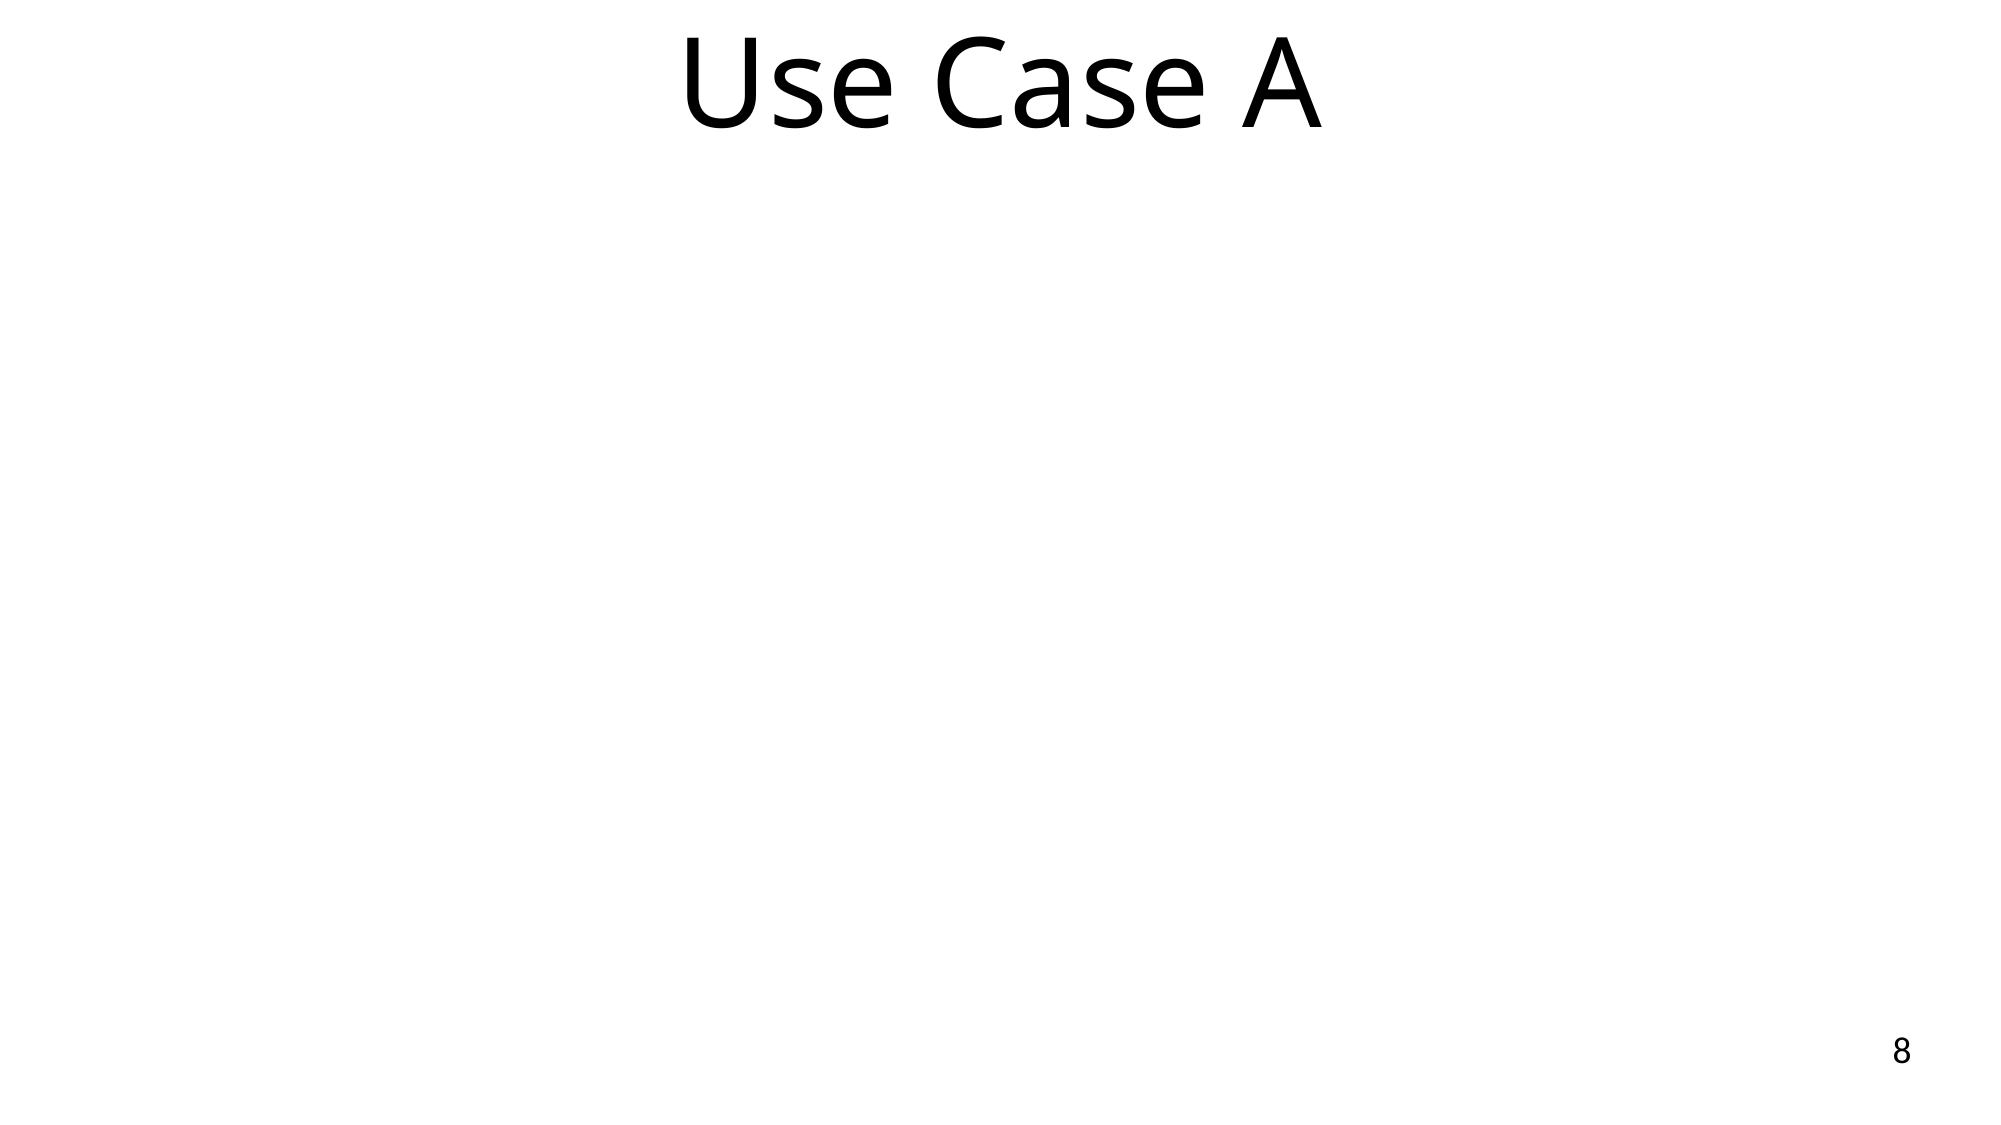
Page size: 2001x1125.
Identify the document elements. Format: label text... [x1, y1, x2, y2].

text_box 8 [1804, 1018, 2000, 1124]
title Use Case A [249, 14, 1750, 163]
